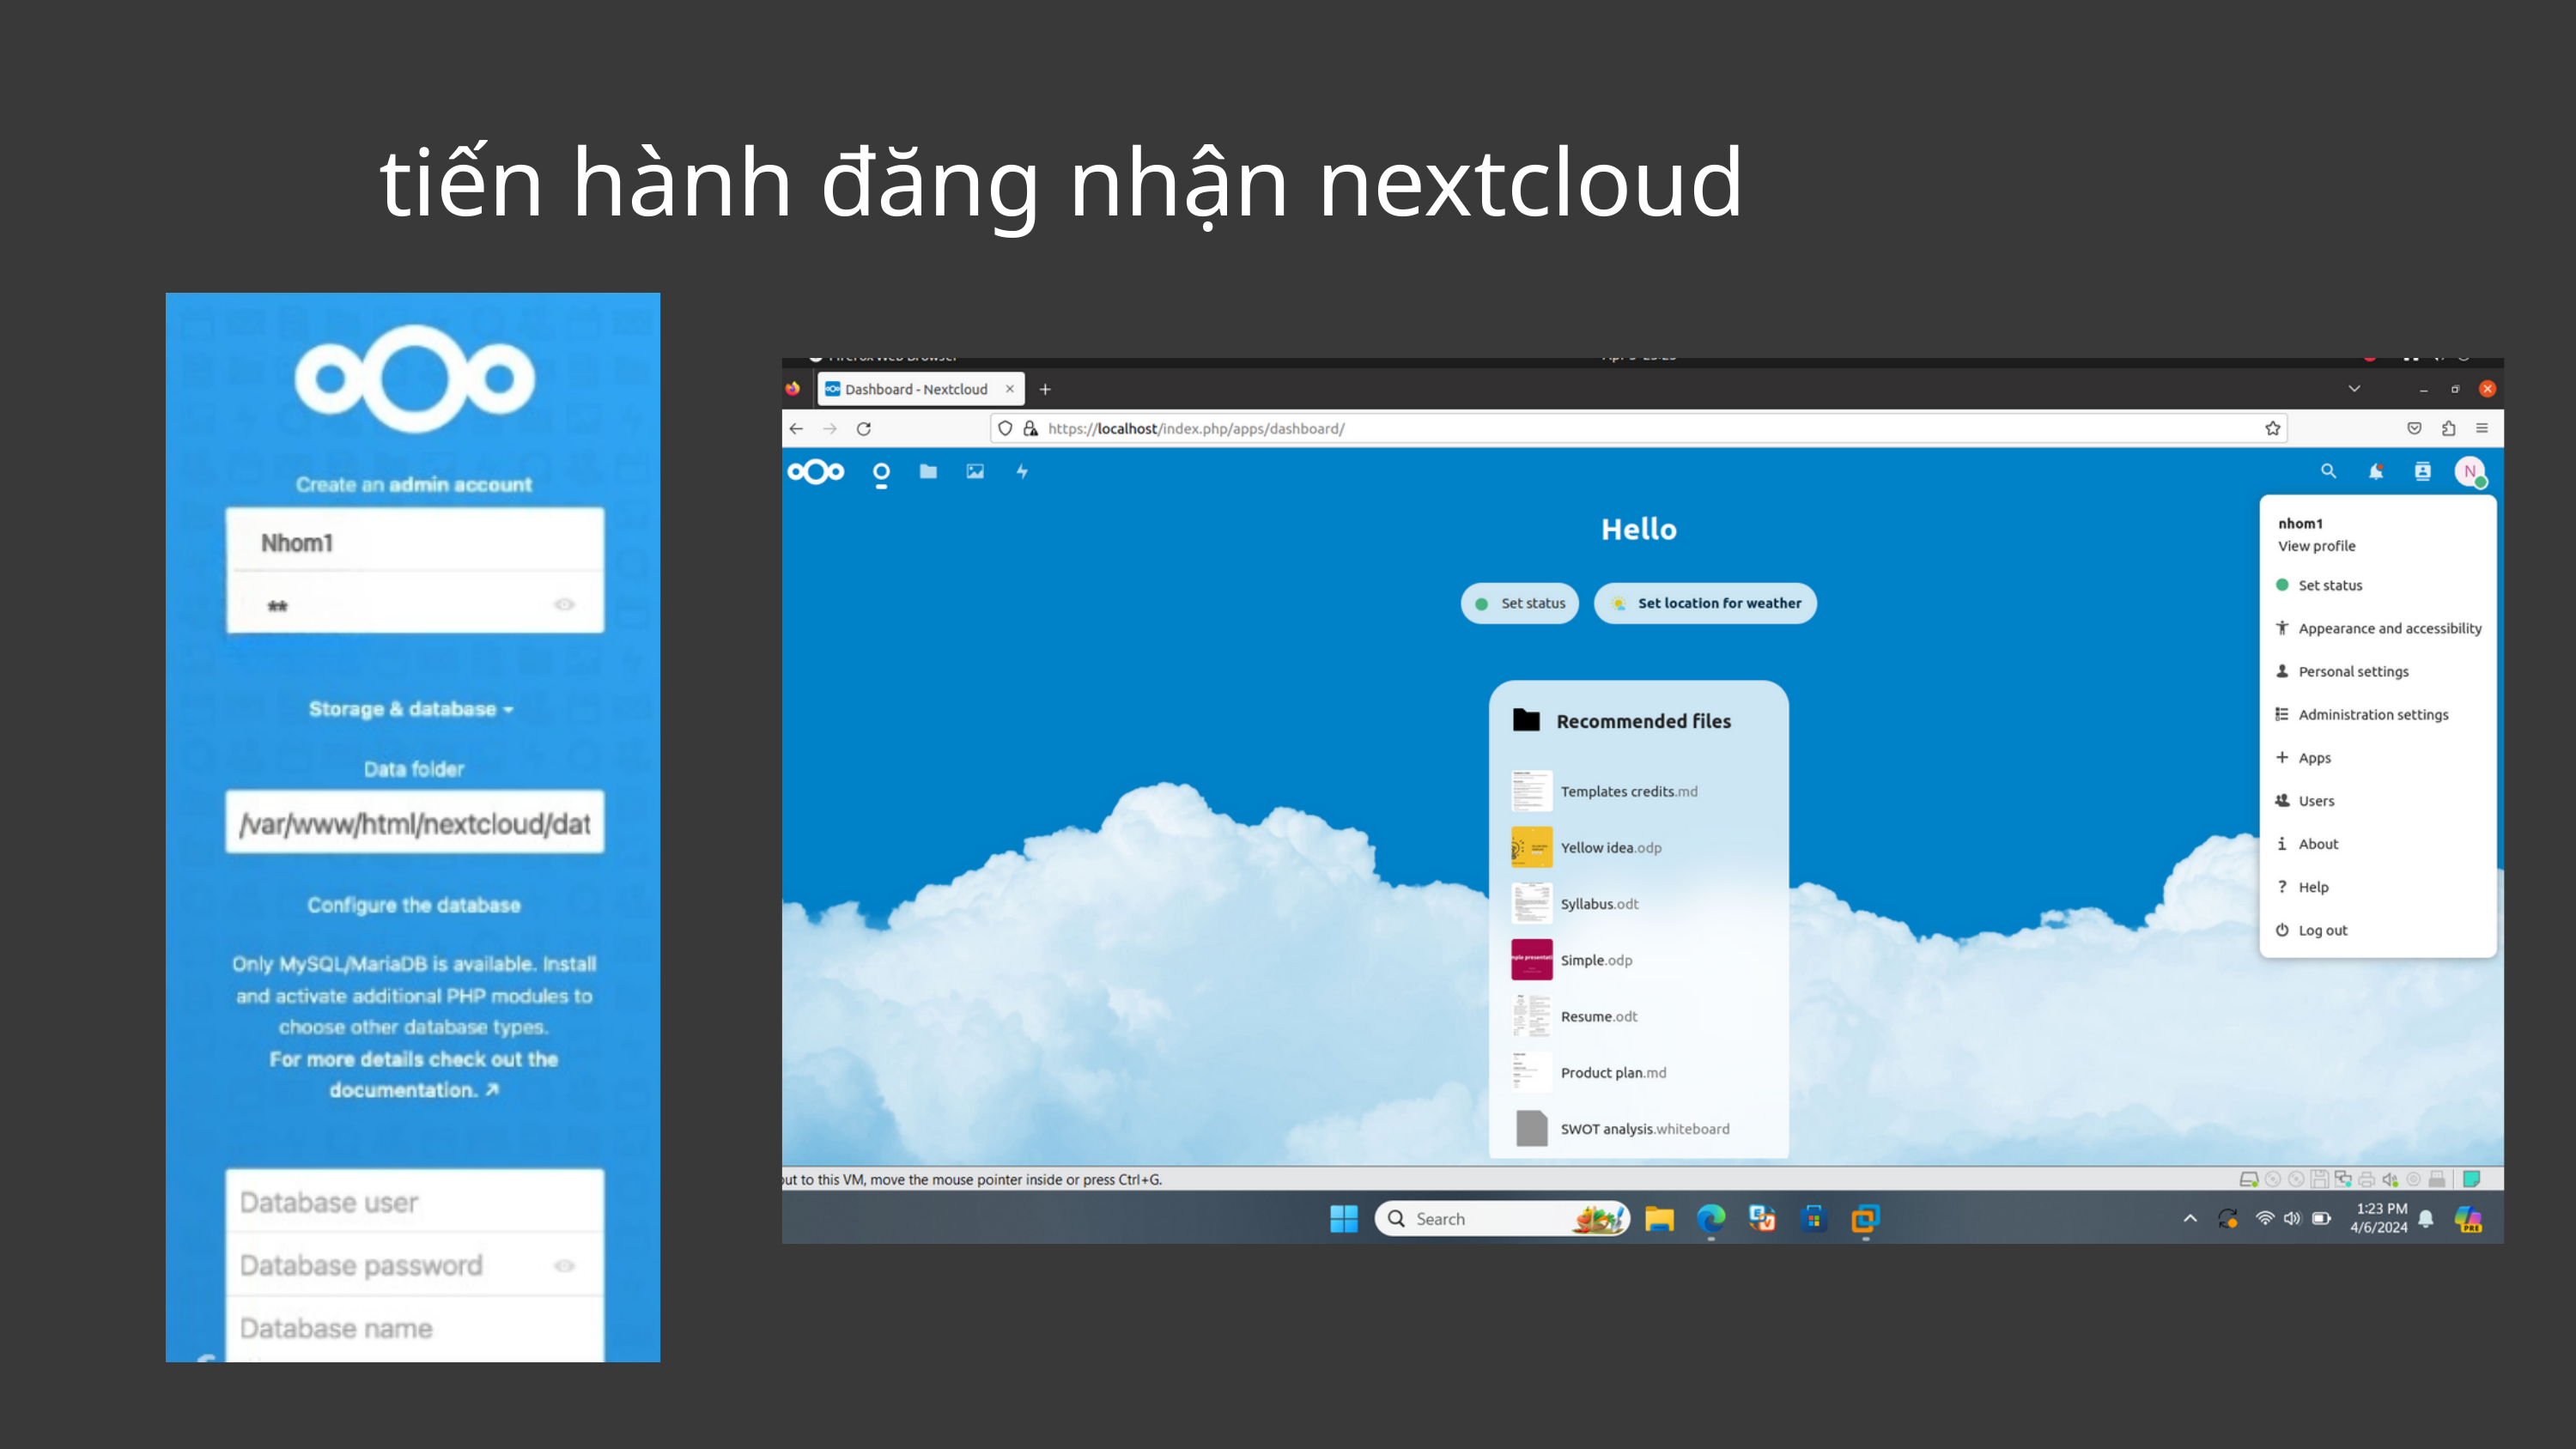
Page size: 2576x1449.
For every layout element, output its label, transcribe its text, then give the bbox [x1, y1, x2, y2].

text_box [781, 358, 2505, 1244]
text_box [166, 293, 661, 1362]
text_box tiến hành đăng nhận nextcloud [248, 104, 1880, 235]
